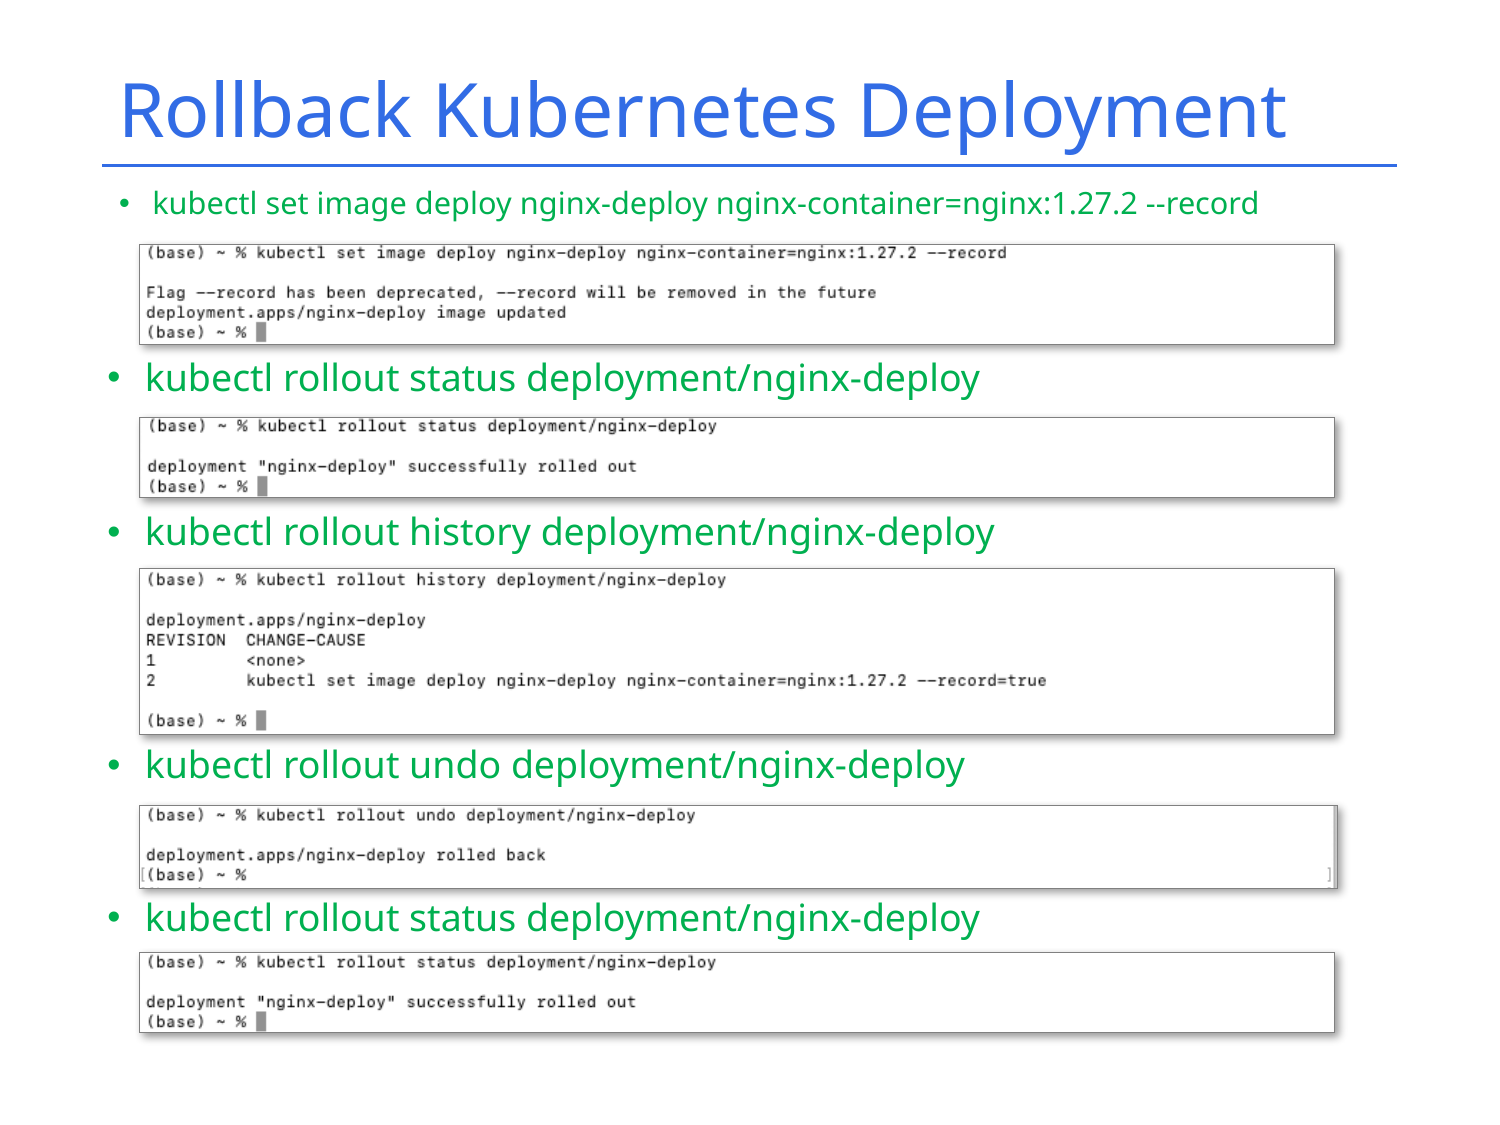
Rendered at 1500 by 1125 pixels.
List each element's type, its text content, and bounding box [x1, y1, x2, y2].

picture [138, 805, 1339, 890]
picture [138, 951, 1336, 1033]
text_box kubectl rollout history deployment/nginx-deploy [92, 505, 1386, 588]
text_box kubectl rollout status deployment/nginx-deploy [92, 351, 1386, 440]
title Rollback Kubernetes Deployment [103, 59, 1397, 166]
list kubectl set image deploy nginx-deploy nginx-container=nginx:1.27.2 --record [104, 180, 1398, 251]
text_box kubectl rollout undo deployment/nginx-deploy [92, 738, 1386, 799]
text_box kubectl rollout status deployment/nginx-deploy [92, 891, 1386, 972]
picture [138, 244, 1336, 346]
picture [138, 416, 1336, 498]
picture [138, 567, 1336, 735]
